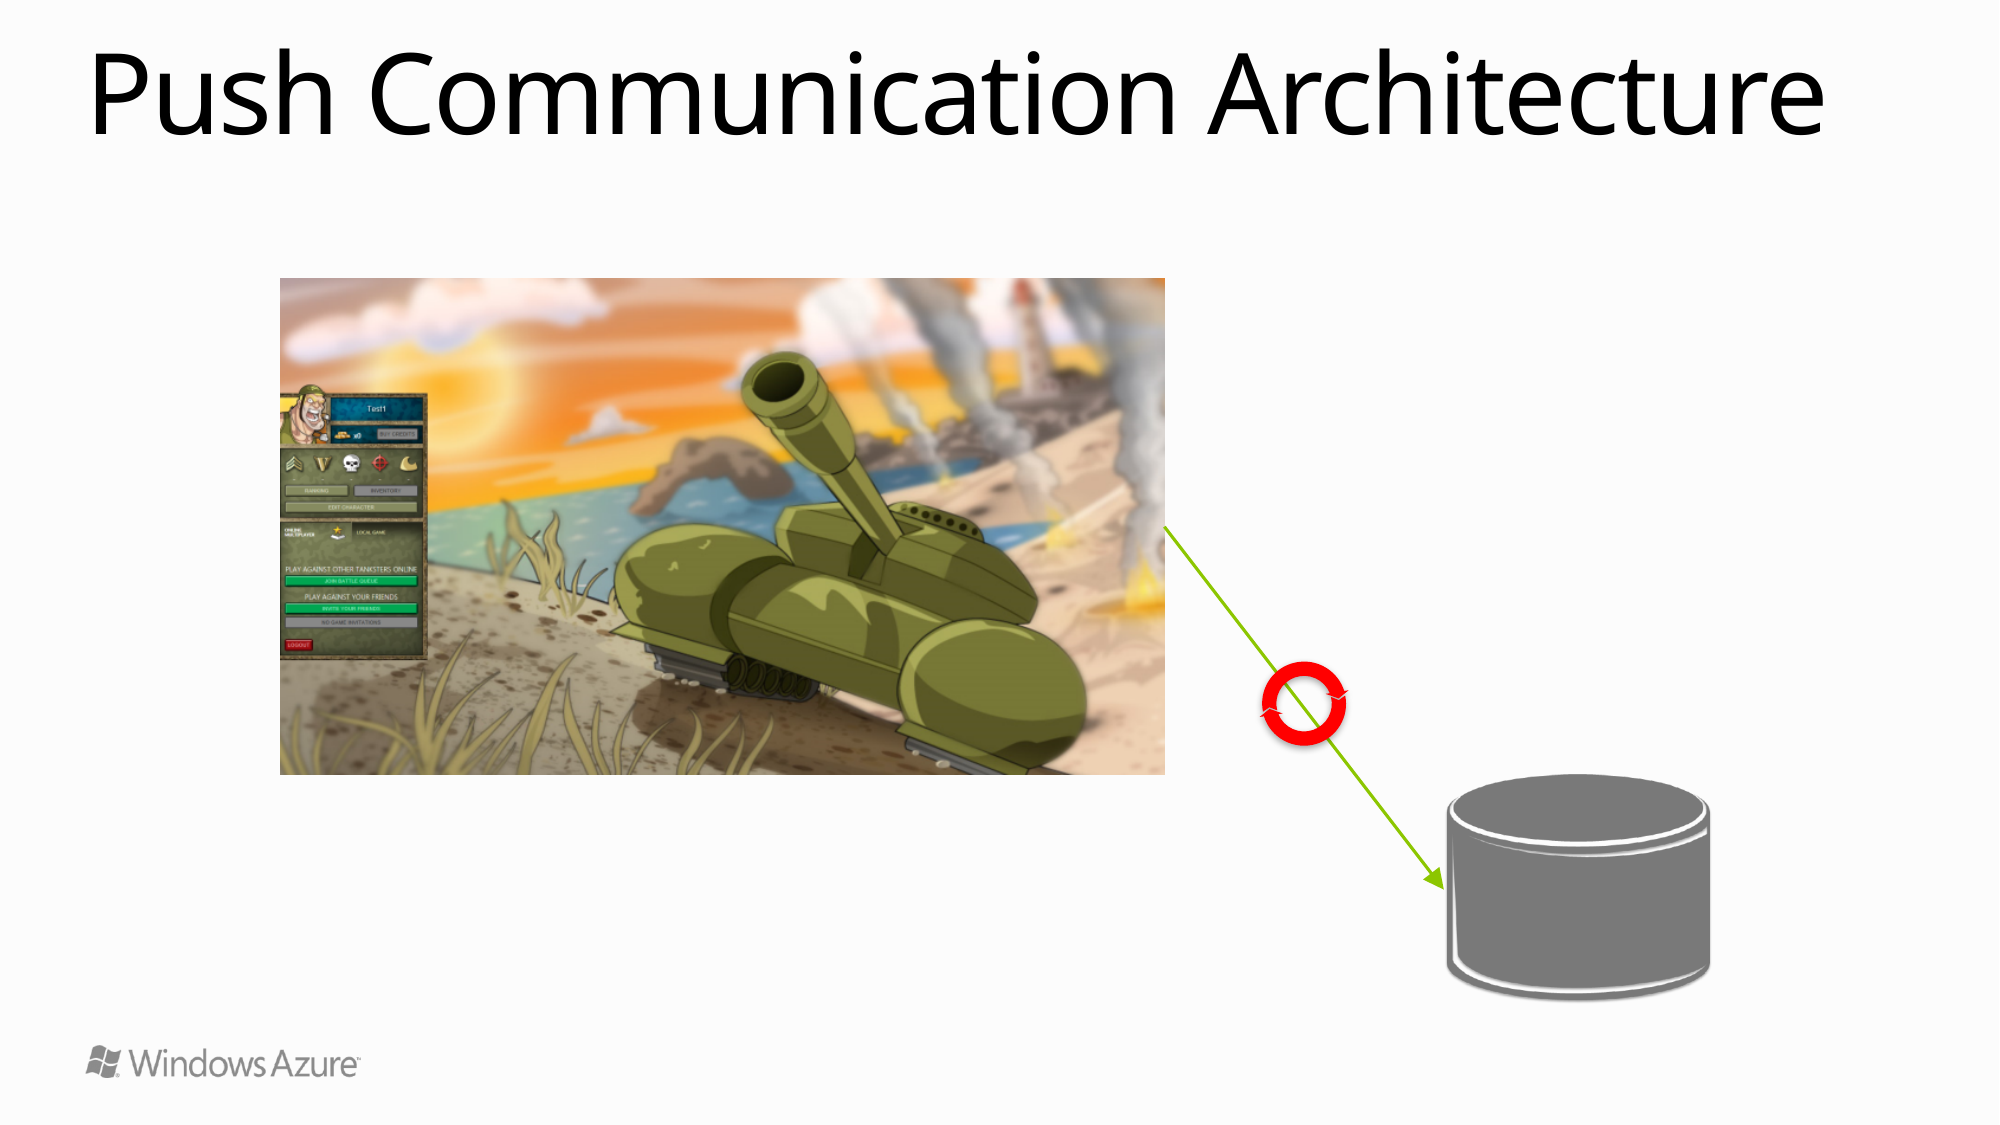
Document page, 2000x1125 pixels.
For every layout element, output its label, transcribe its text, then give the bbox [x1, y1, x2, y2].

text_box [1164, 526, 1445, 890]
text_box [1443, 774, 1713, 1005]
picture [280, 278, 1165, 776]
title Push Communication Architecture [85, 37, 1914, 161]
